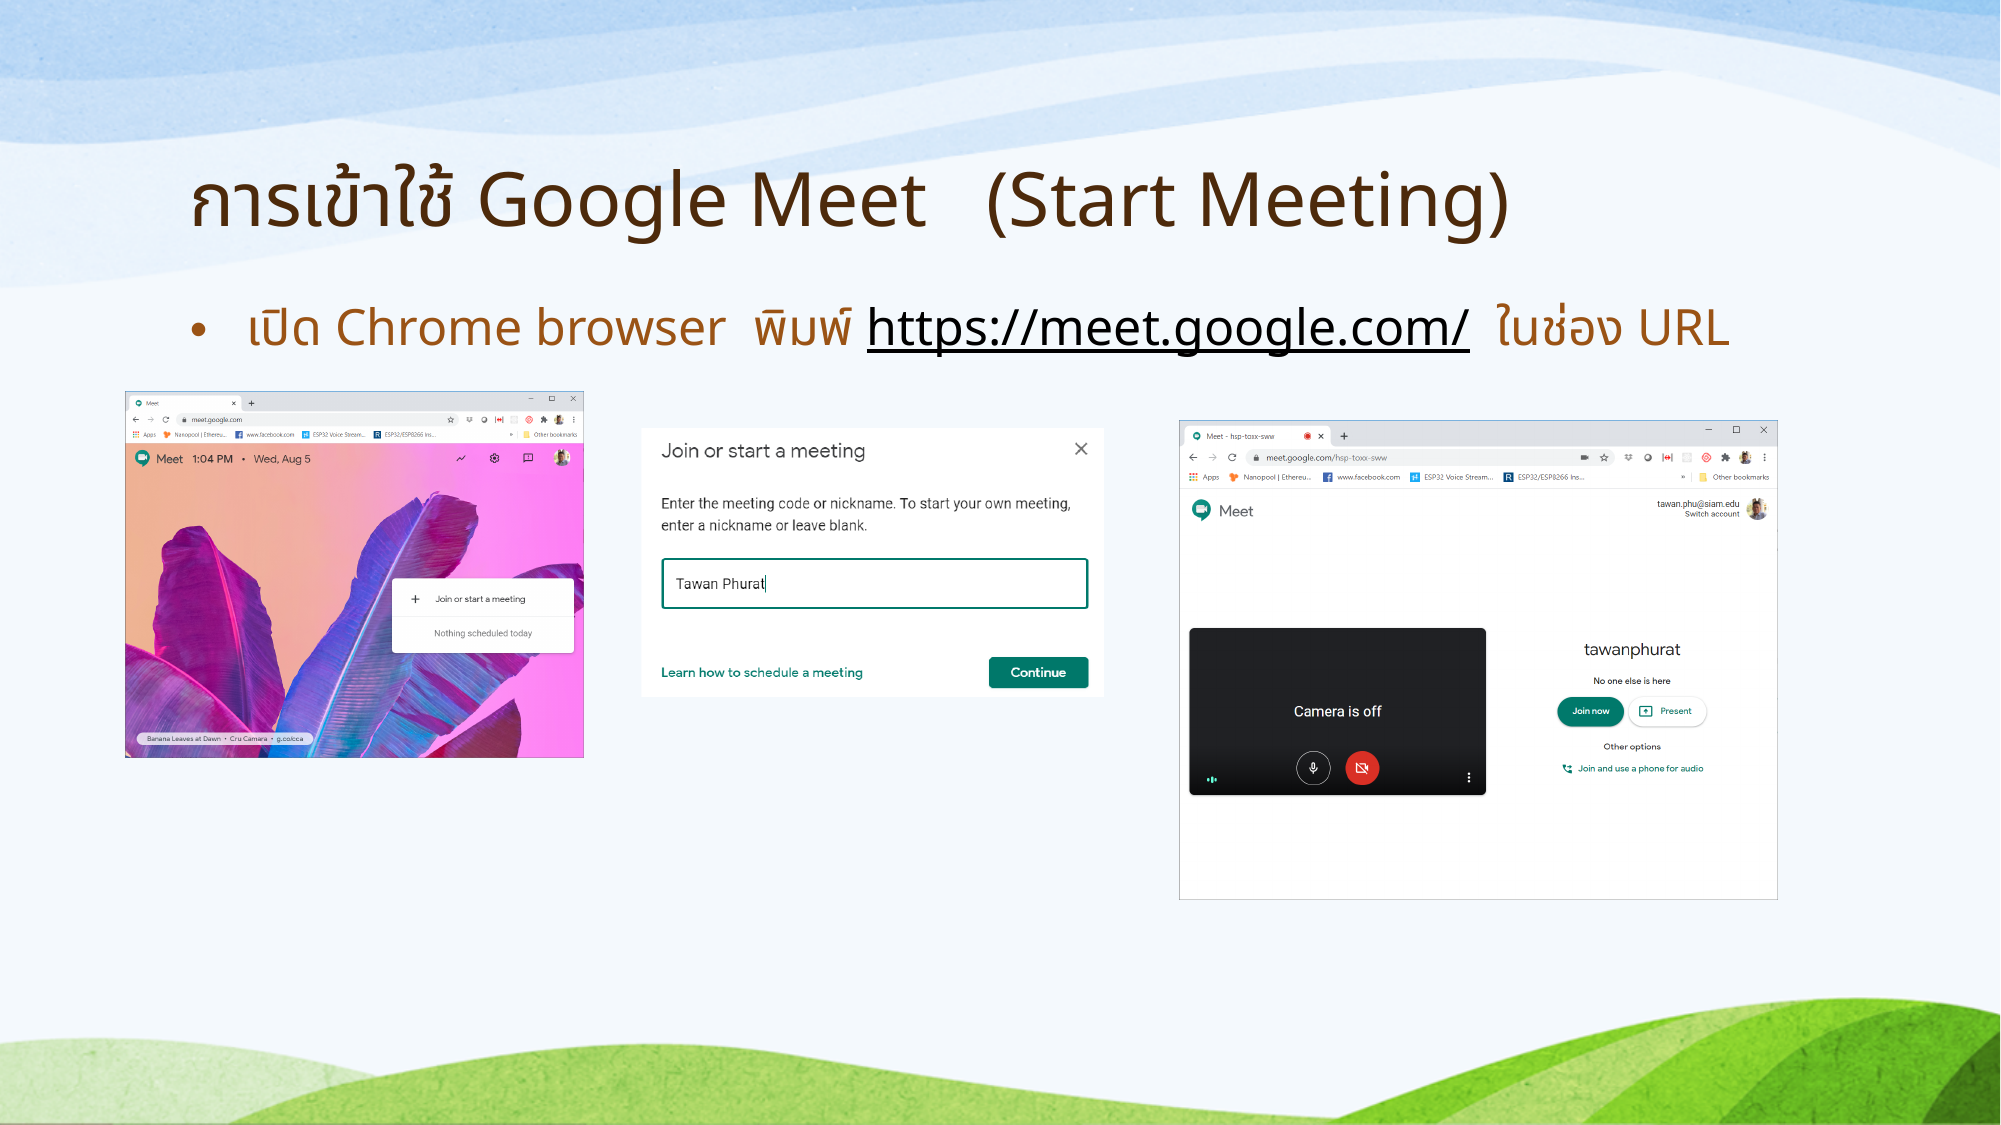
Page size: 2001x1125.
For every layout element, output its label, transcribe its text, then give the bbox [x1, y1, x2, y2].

list เปิด Chrome browser พิมพ์ https://meet.google.com/ ในช่อง URL [174, 287, 1825, 982]
title การเข้าใช้ Google Meet (Start Meeting) [174, 50, 1825, 250]
picture [0, 0, 2001, 1125]
